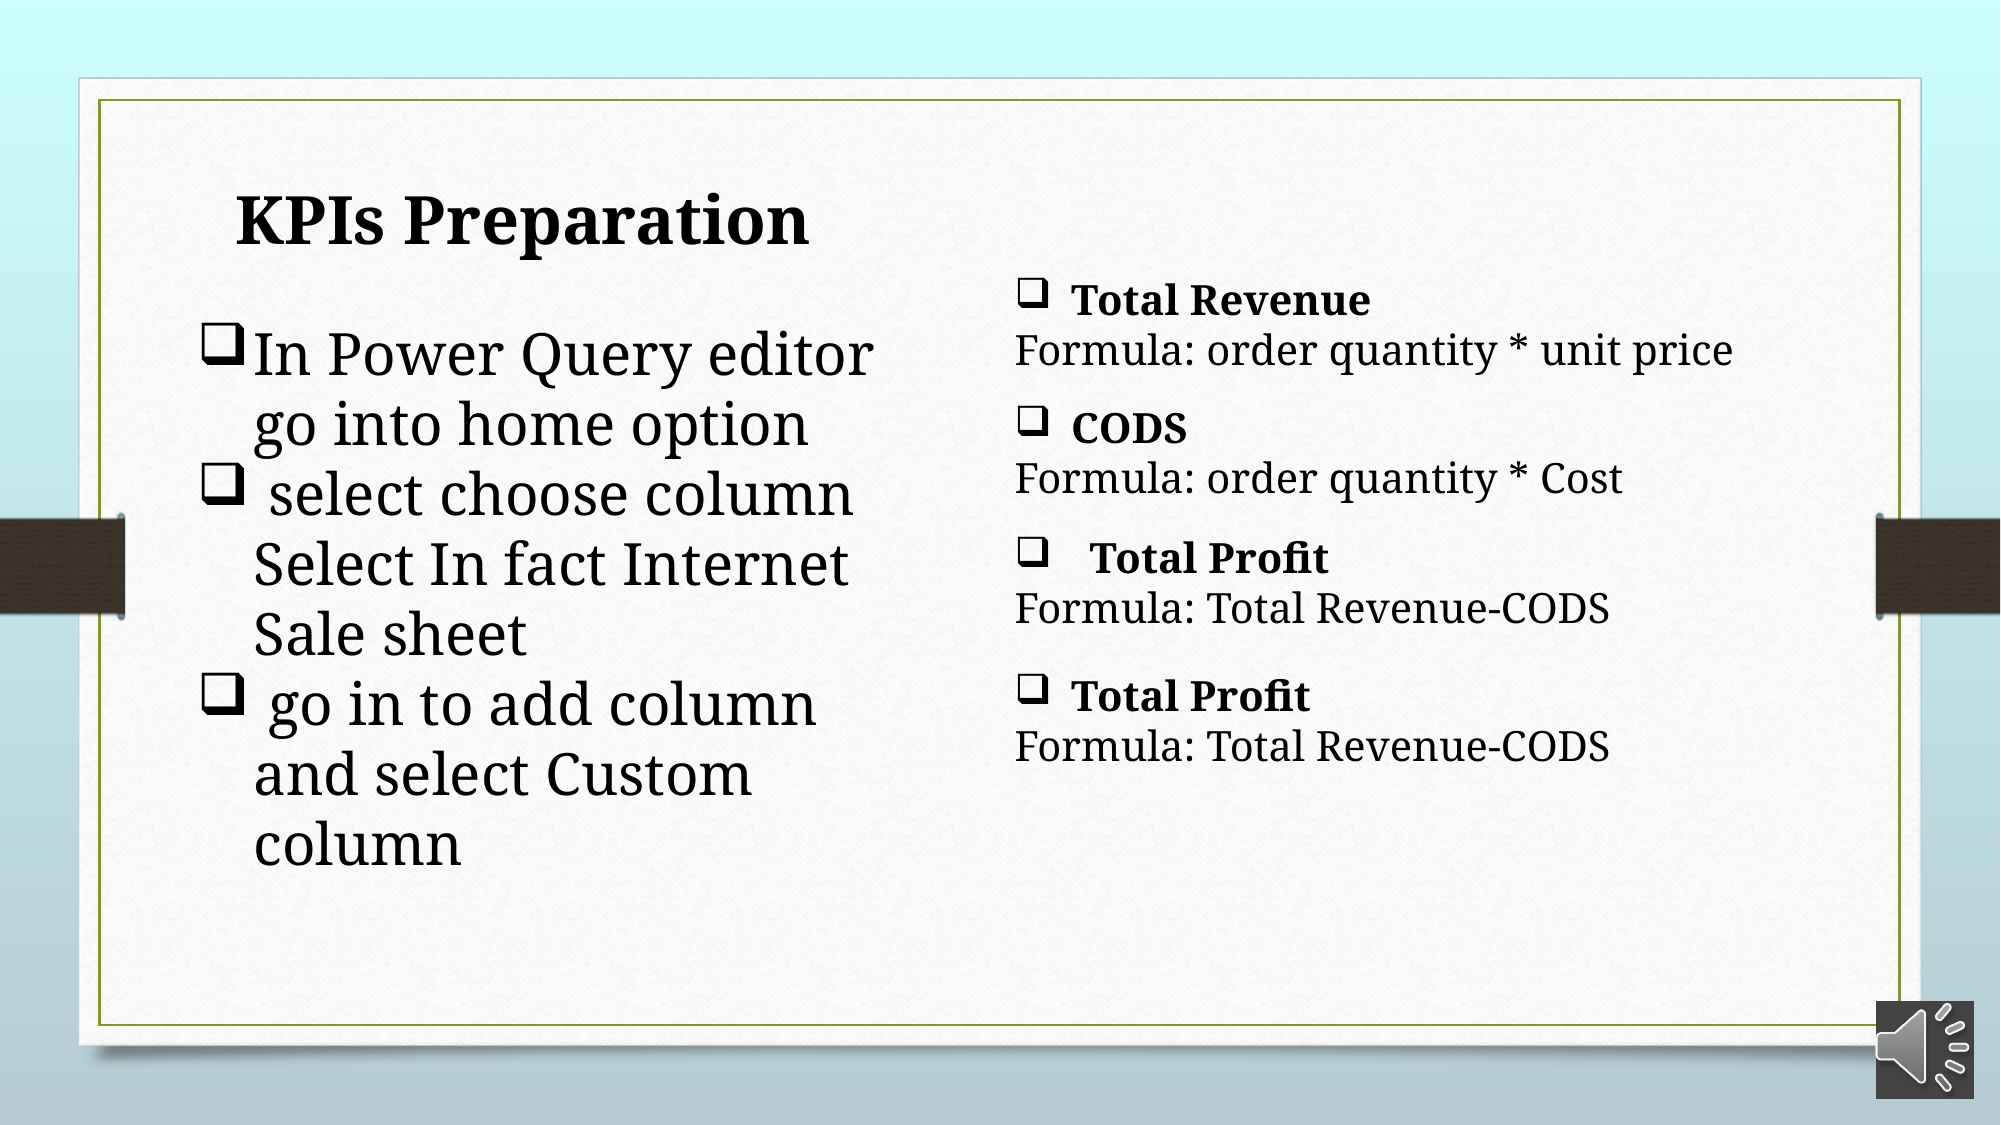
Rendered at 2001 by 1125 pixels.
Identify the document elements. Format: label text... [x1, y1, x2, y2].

text_box In Power Query editor go into home option select choose column Select In fact Internet Sale sheet go in to add column and select Custom column [182, 309, 912, 885]
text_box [999, 266, 1829, 779]
picture [0, 0, 2001, 1125]
text_box KPIs Preparation [221, 170, 1025, 266]
